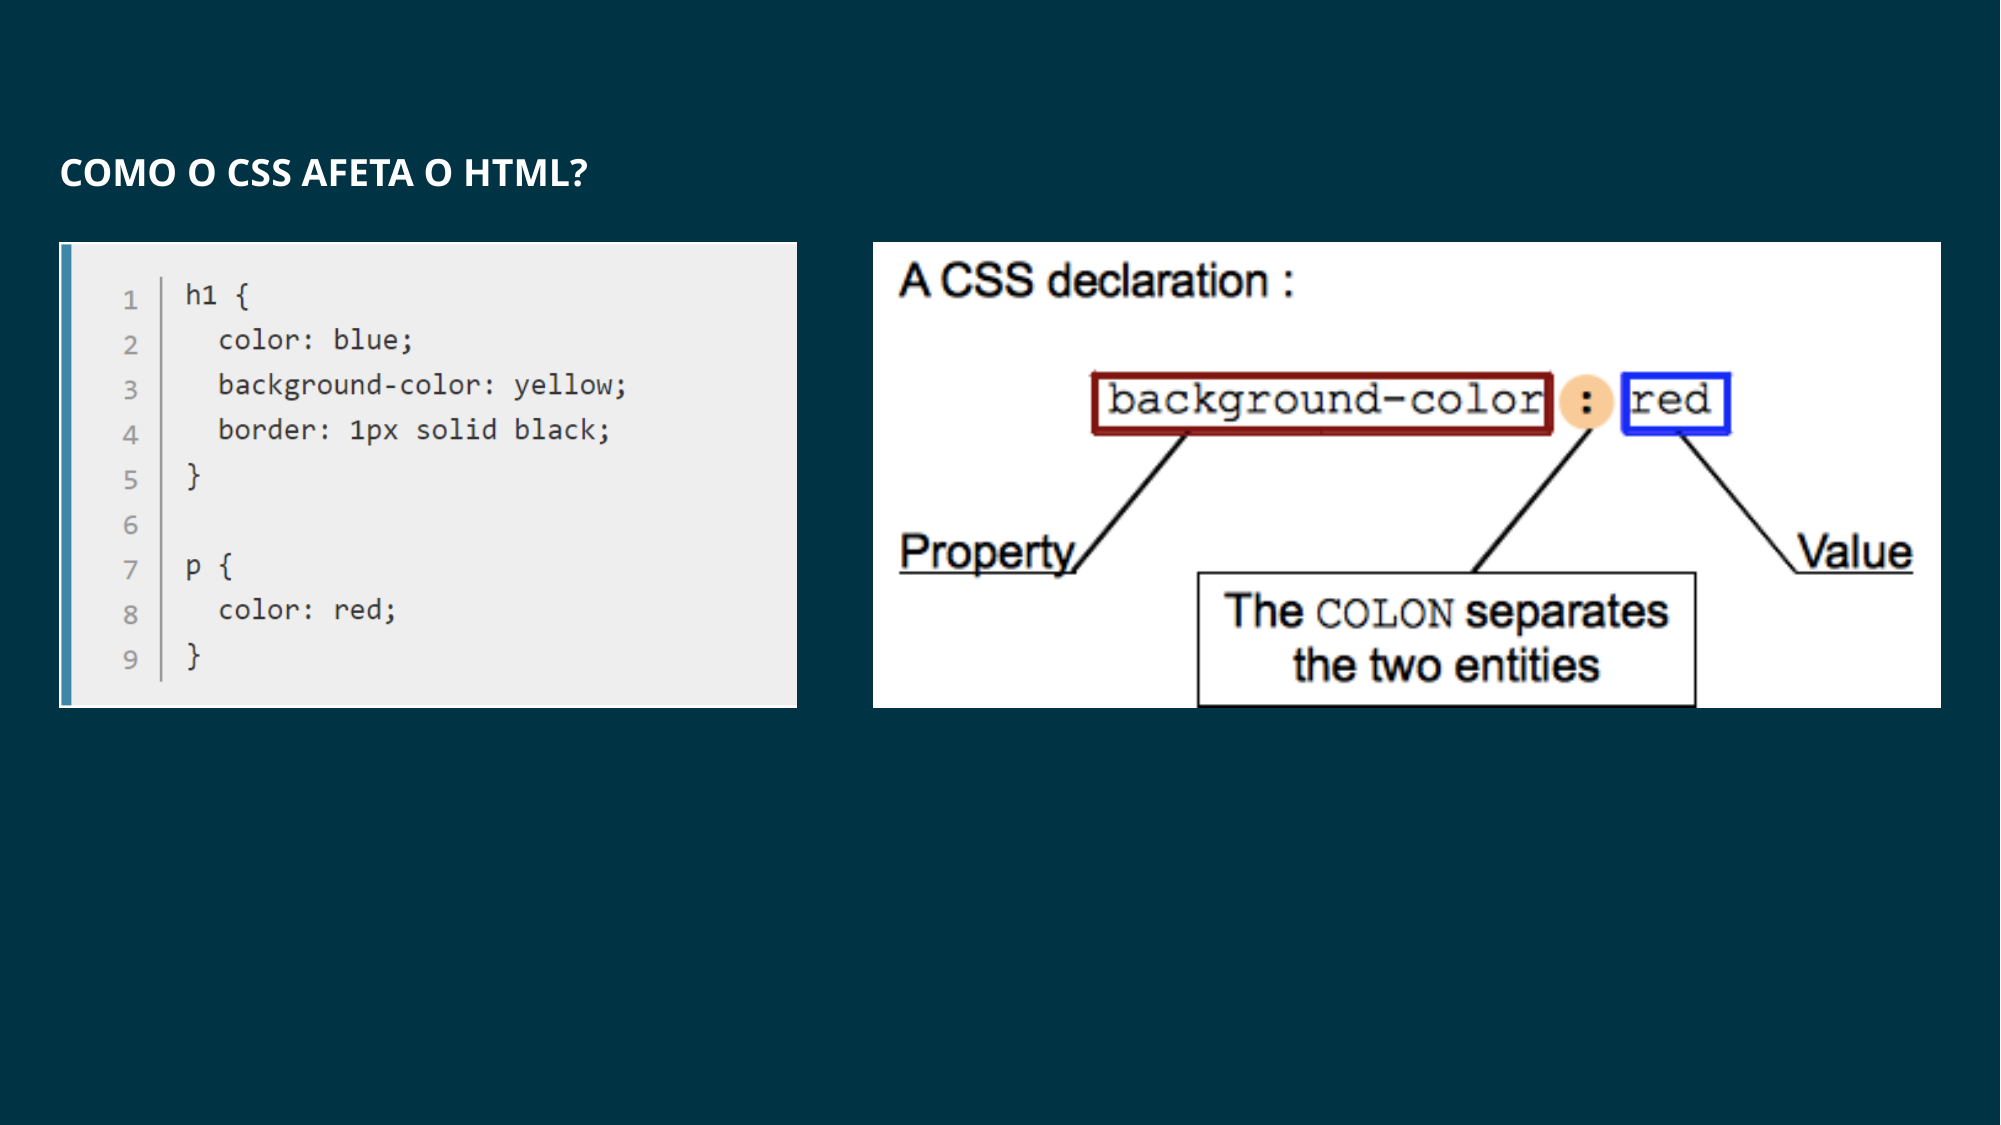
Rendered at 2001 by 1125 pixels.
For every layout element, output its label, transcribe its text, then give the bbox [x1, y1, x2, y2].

picture [60, 243, 796, 707]
picture [874, 243, 1940, 707]
text_box Como o CSS afeta o HTML? [59, 147, 687, 242]
